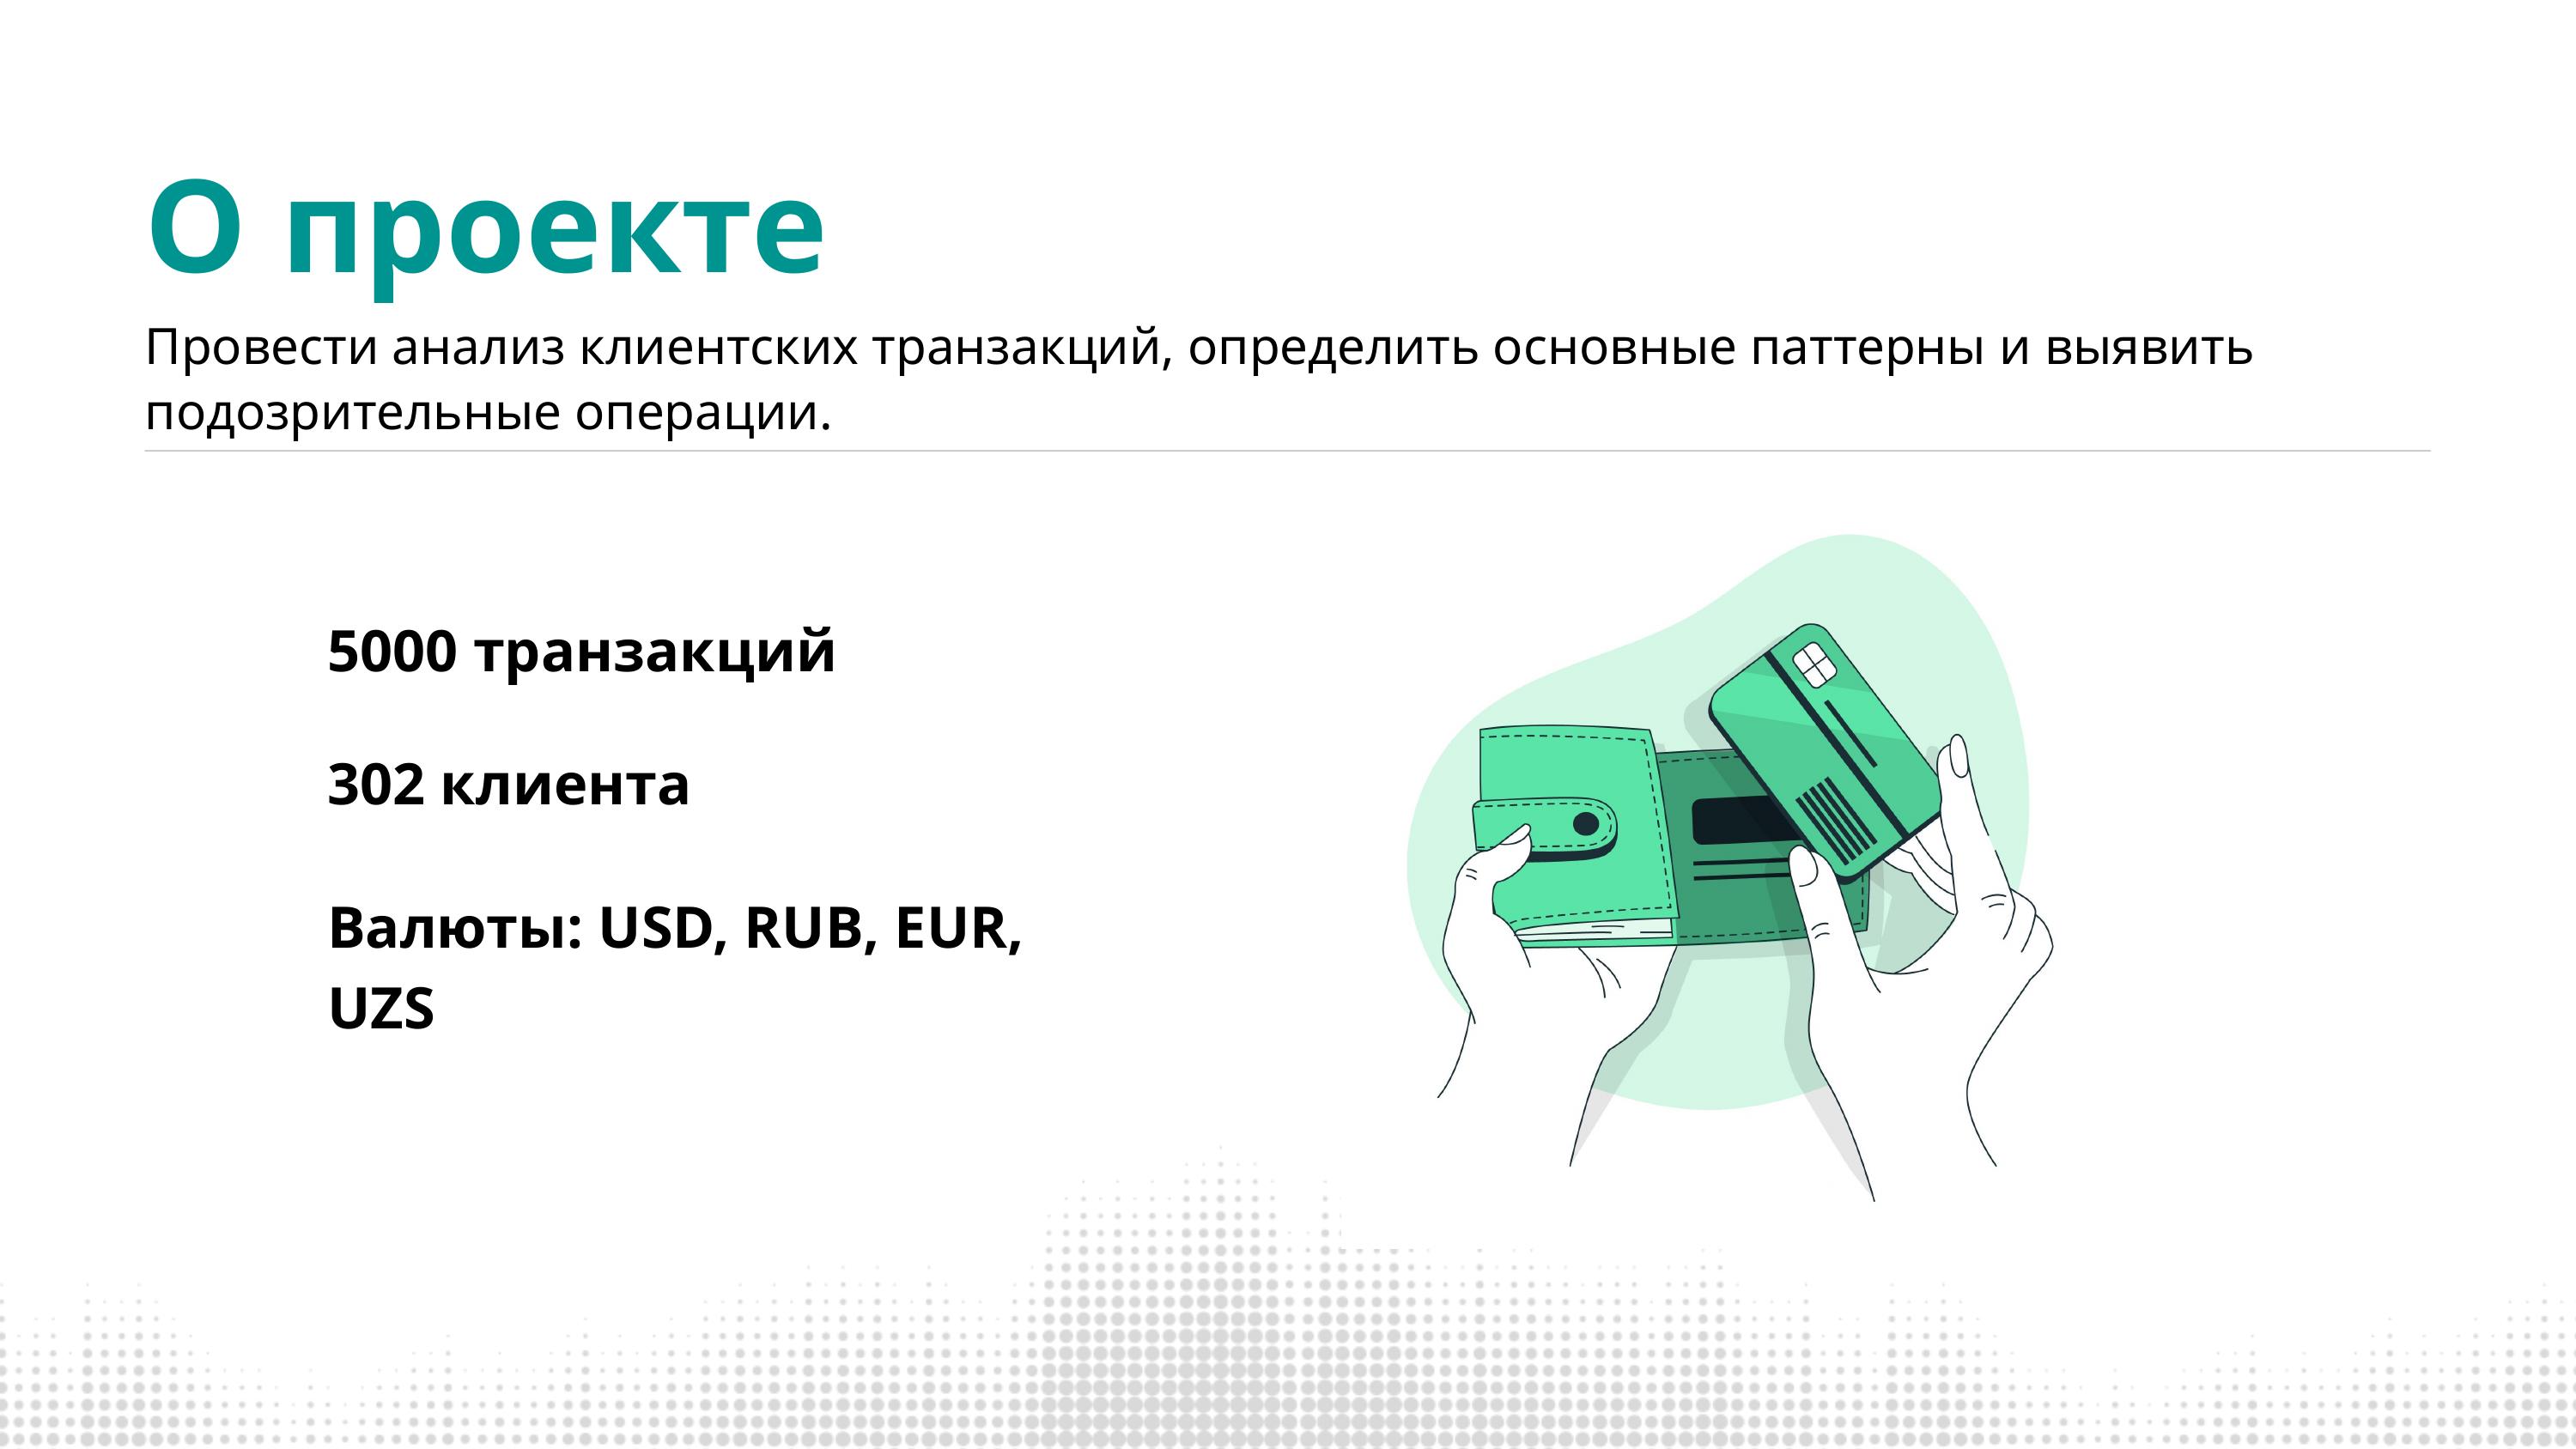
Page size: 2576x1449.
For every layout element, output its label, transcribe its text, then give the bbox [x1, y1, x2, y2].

text_box Валюты: USD, RUB, EUR, UZS [327, 879, 1133, 1040]
picture [1341, 472, 2118, 1250]
text_box 5000 транзакций [327, 603, 1133, 683]
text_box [144, 144, 2371, 437]
text_box [0, 1131, 2576, 1449]
text_box 302 клиента [327, 736, 1133, 816]
